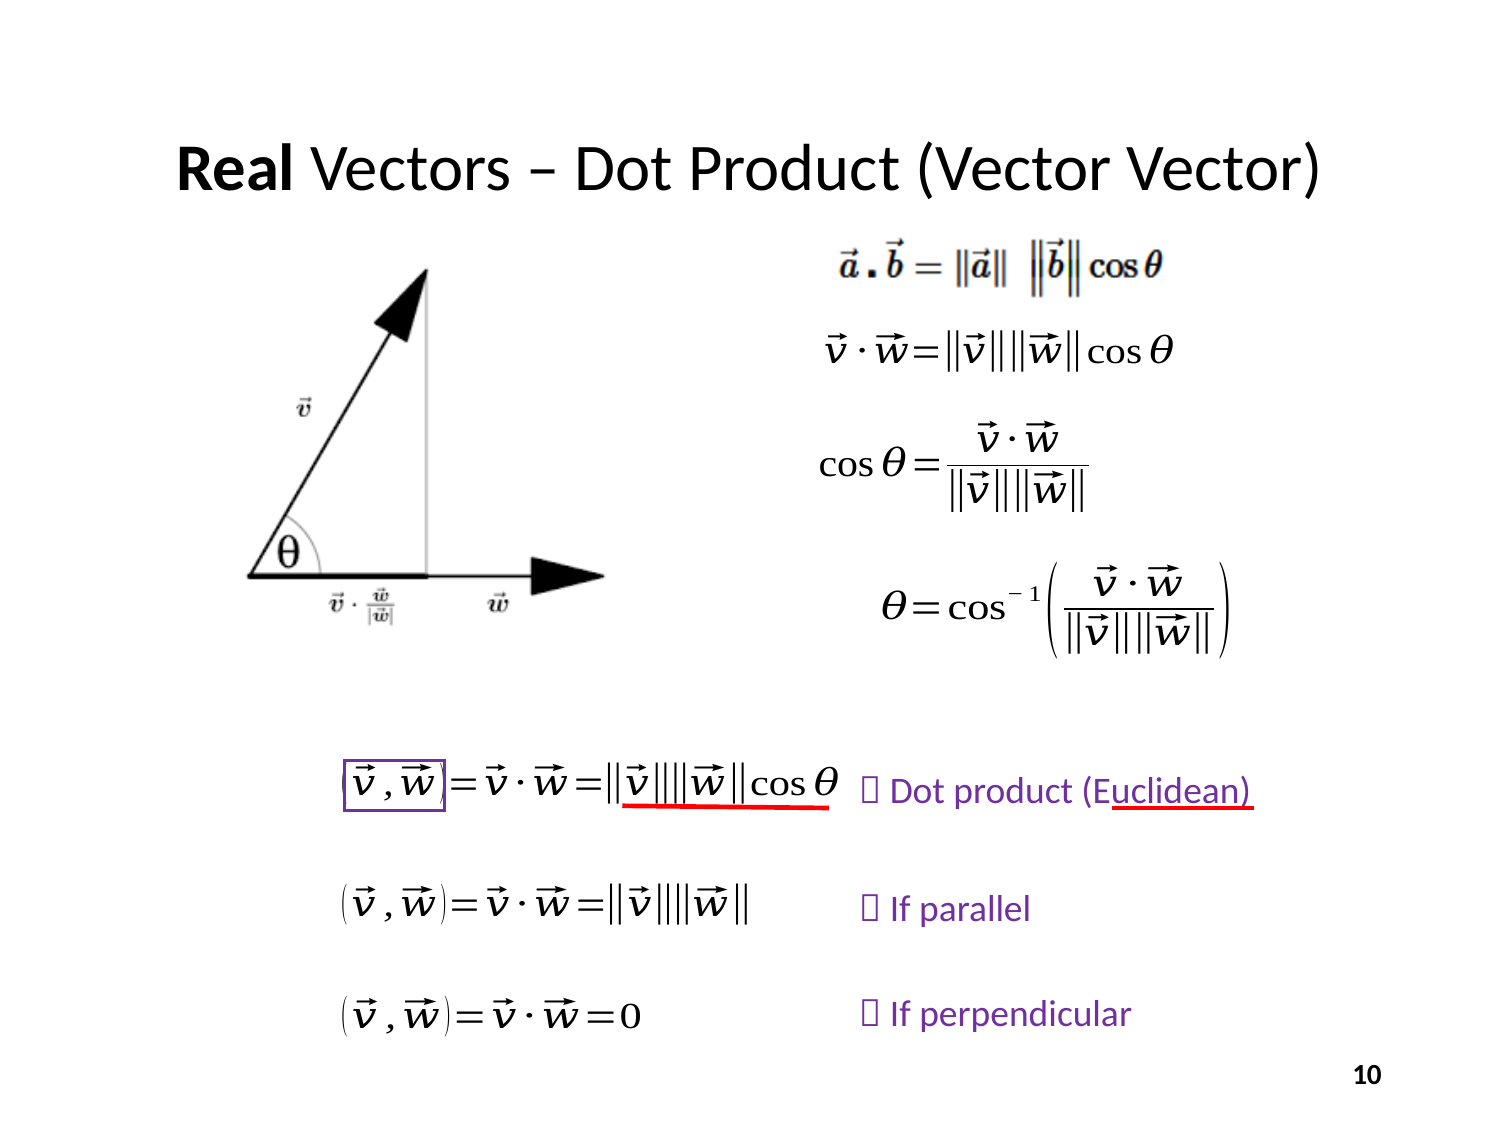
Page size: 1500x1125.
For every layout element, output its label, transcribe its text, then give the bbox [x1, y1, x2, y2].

text_box [343, 759, 446, 811]
slide_number 10 [1059, 1042, 1397, 1103]
text_box  Dot product (Euclidean) [844, 758, 1301, 818]
picture [823, 235, 1175, 300]
picture [236, 258, 616, 637]
